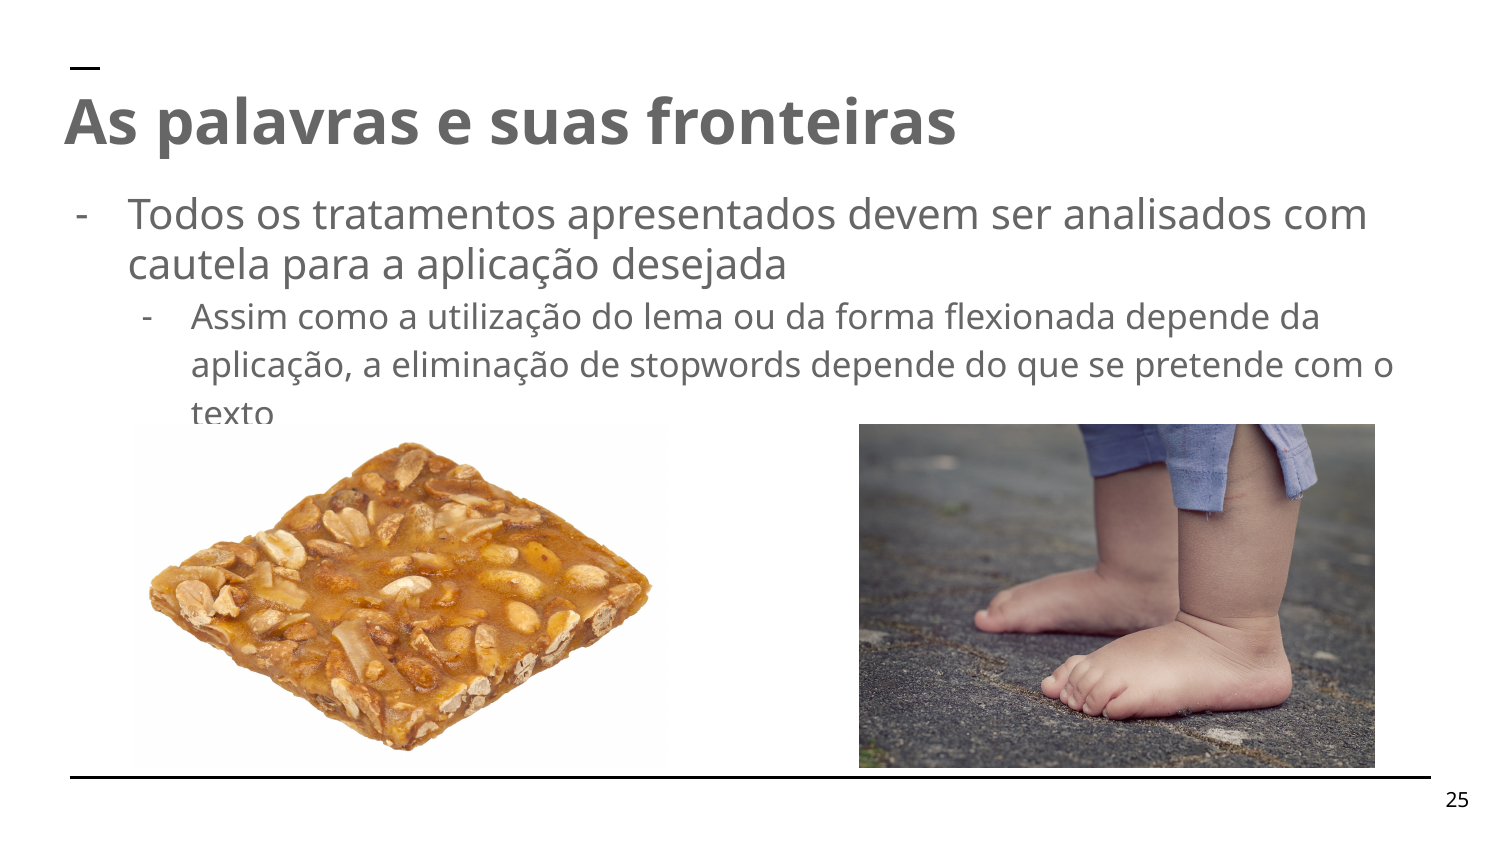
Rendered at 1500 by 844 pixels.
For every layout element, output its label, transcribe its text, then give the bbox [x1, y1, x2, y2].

picture [858, 424, 1375, 768]
picture [132, 424, 669, 768]
list Todos os tratamentos apresentados devem ser analisados com cautela para a aplicação desejada Assim como a utilização do lema ou da forma flexionada depende da aplicação, a eliminação de stopwords depende do que se pretende com o texto [49, 172, 1430, 451]
slide_number ‹#› [1394, 769, 1484, 834]
title As palavras e suas fronteiras [49, 67, 1448, 173]
